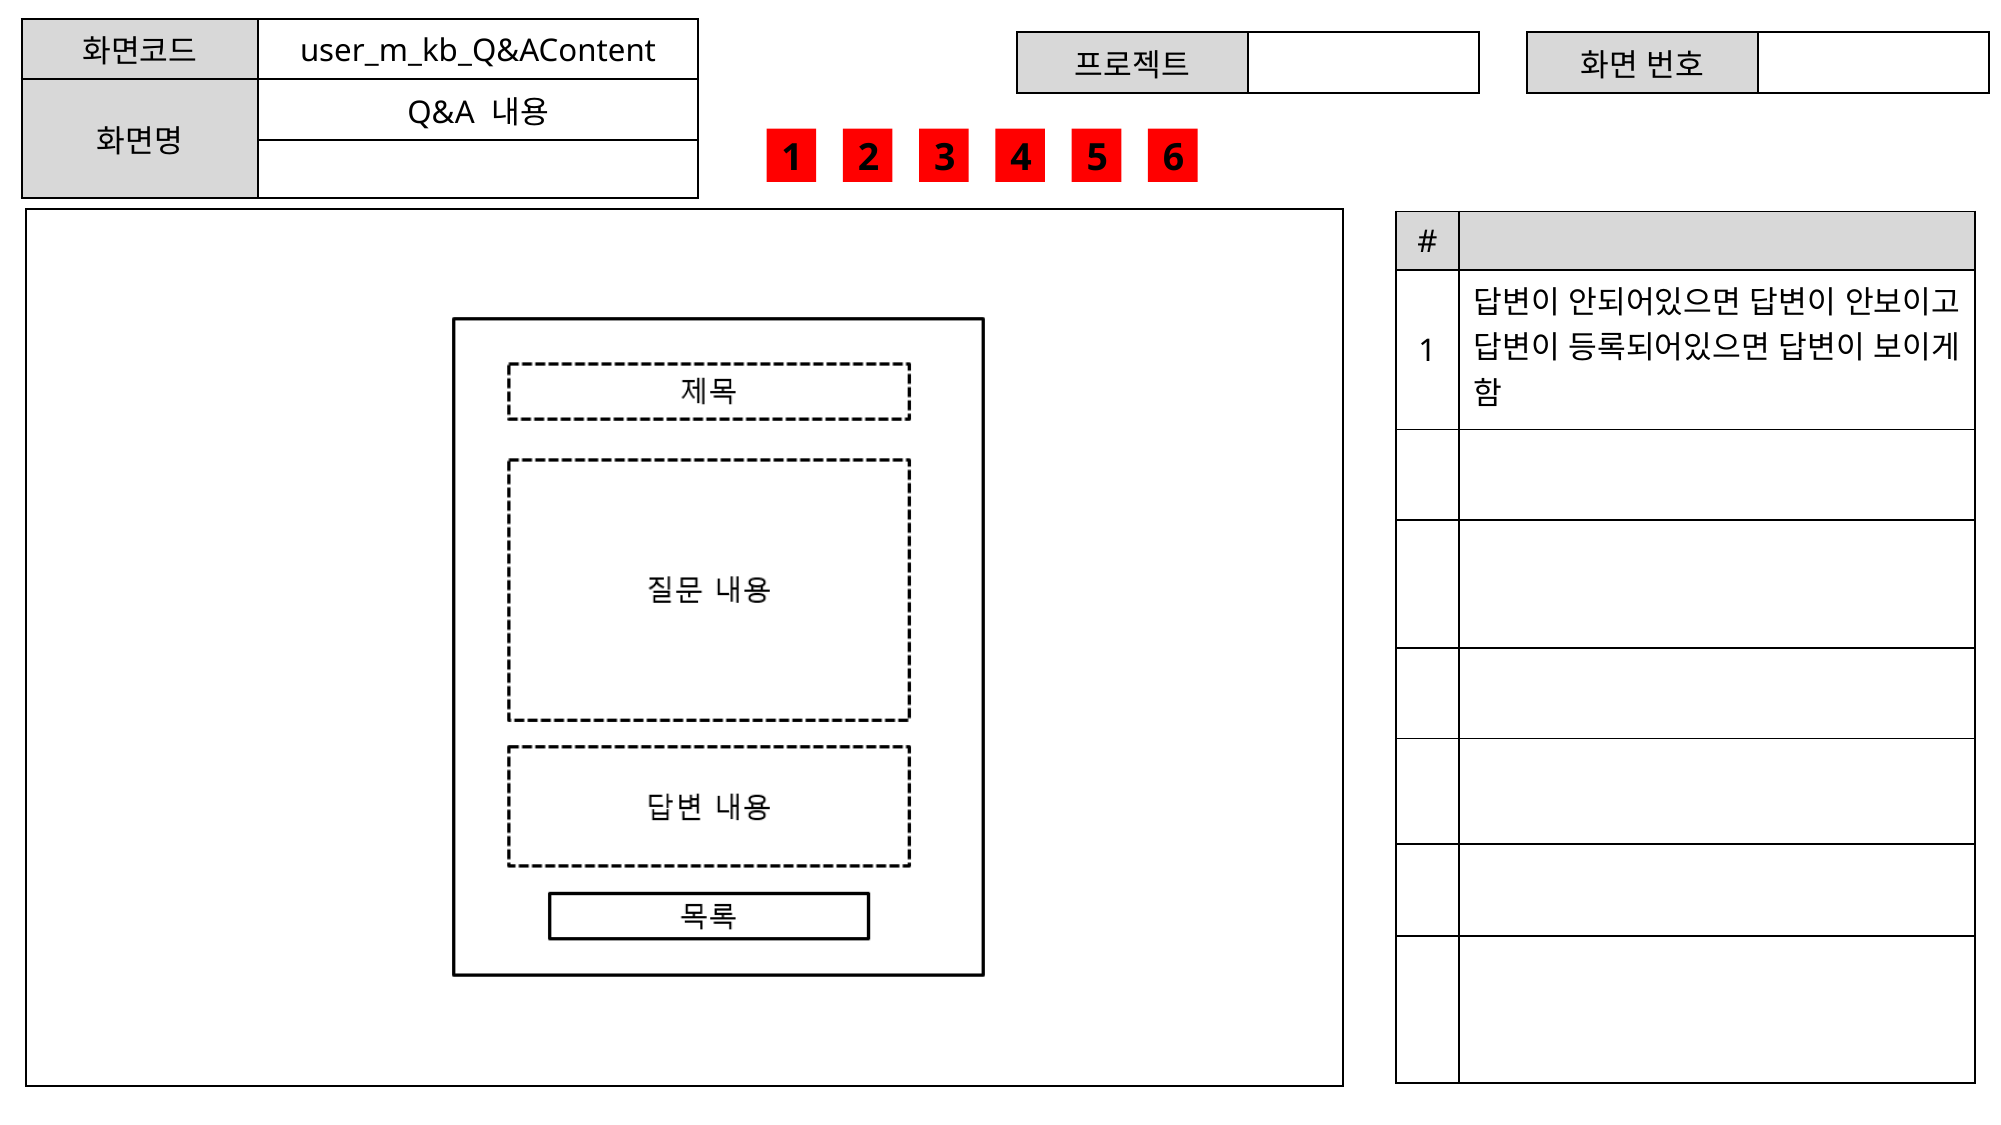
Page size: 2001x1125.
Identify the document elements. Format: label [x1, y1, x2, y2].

table_header [1018, 33, 1247, 92]
table_header [1460, 212, 1974, 269]
table_cell [1397, 271, 1458, 429]
table_header [259, 20, 697, 78]
table_header [1759, 33, 1988, 92]
table_header [1397, 212, 1458, 269]
text_box [995, 128, 1045, 182]
table_cell [1460, 521, 1974, 647]
table_header [1249, 33, 1478, 92]
table_cell [1460, 271, 1974, 429]
text_box [1147, 128, 1198, 182]
table_cell [1397, 739, 1458, 843]
text_box [1071, 128, 1122, 182]
table_cell [1460, 430, 1974, 519]
table_cell [1460, 739, 1974, 843]
text_box [766, 128, 817, 182]
text_box [842, 128, 893, 182]
table_cell [1397, 937, 1458, 1082]
table_cell [1397, 649, 1458, 738]
text_box [25, 208, 1344, 1087]
table_header [1528, 33, 1757, 92]
table_cell [1460, 845, 1974, 935]
table_cell [259, 80, 697, 139]
table_cell [1397, 845, 1458, 935]
table_cell [1397, 521, 1458, 647]
table_cell [1460, 649, 1974, 738]
table_cell [1460, 937, 1974, 1082]
table_cell [23, 80, 257, 197]
table_header [23, 20, 257, 78]
table_cell [259, 141, 697, 197]
text_box [919, 128, 969, 182]
table_cell [1397, 430, 1458, 519]
picture [419, 294, 996, 1000]
